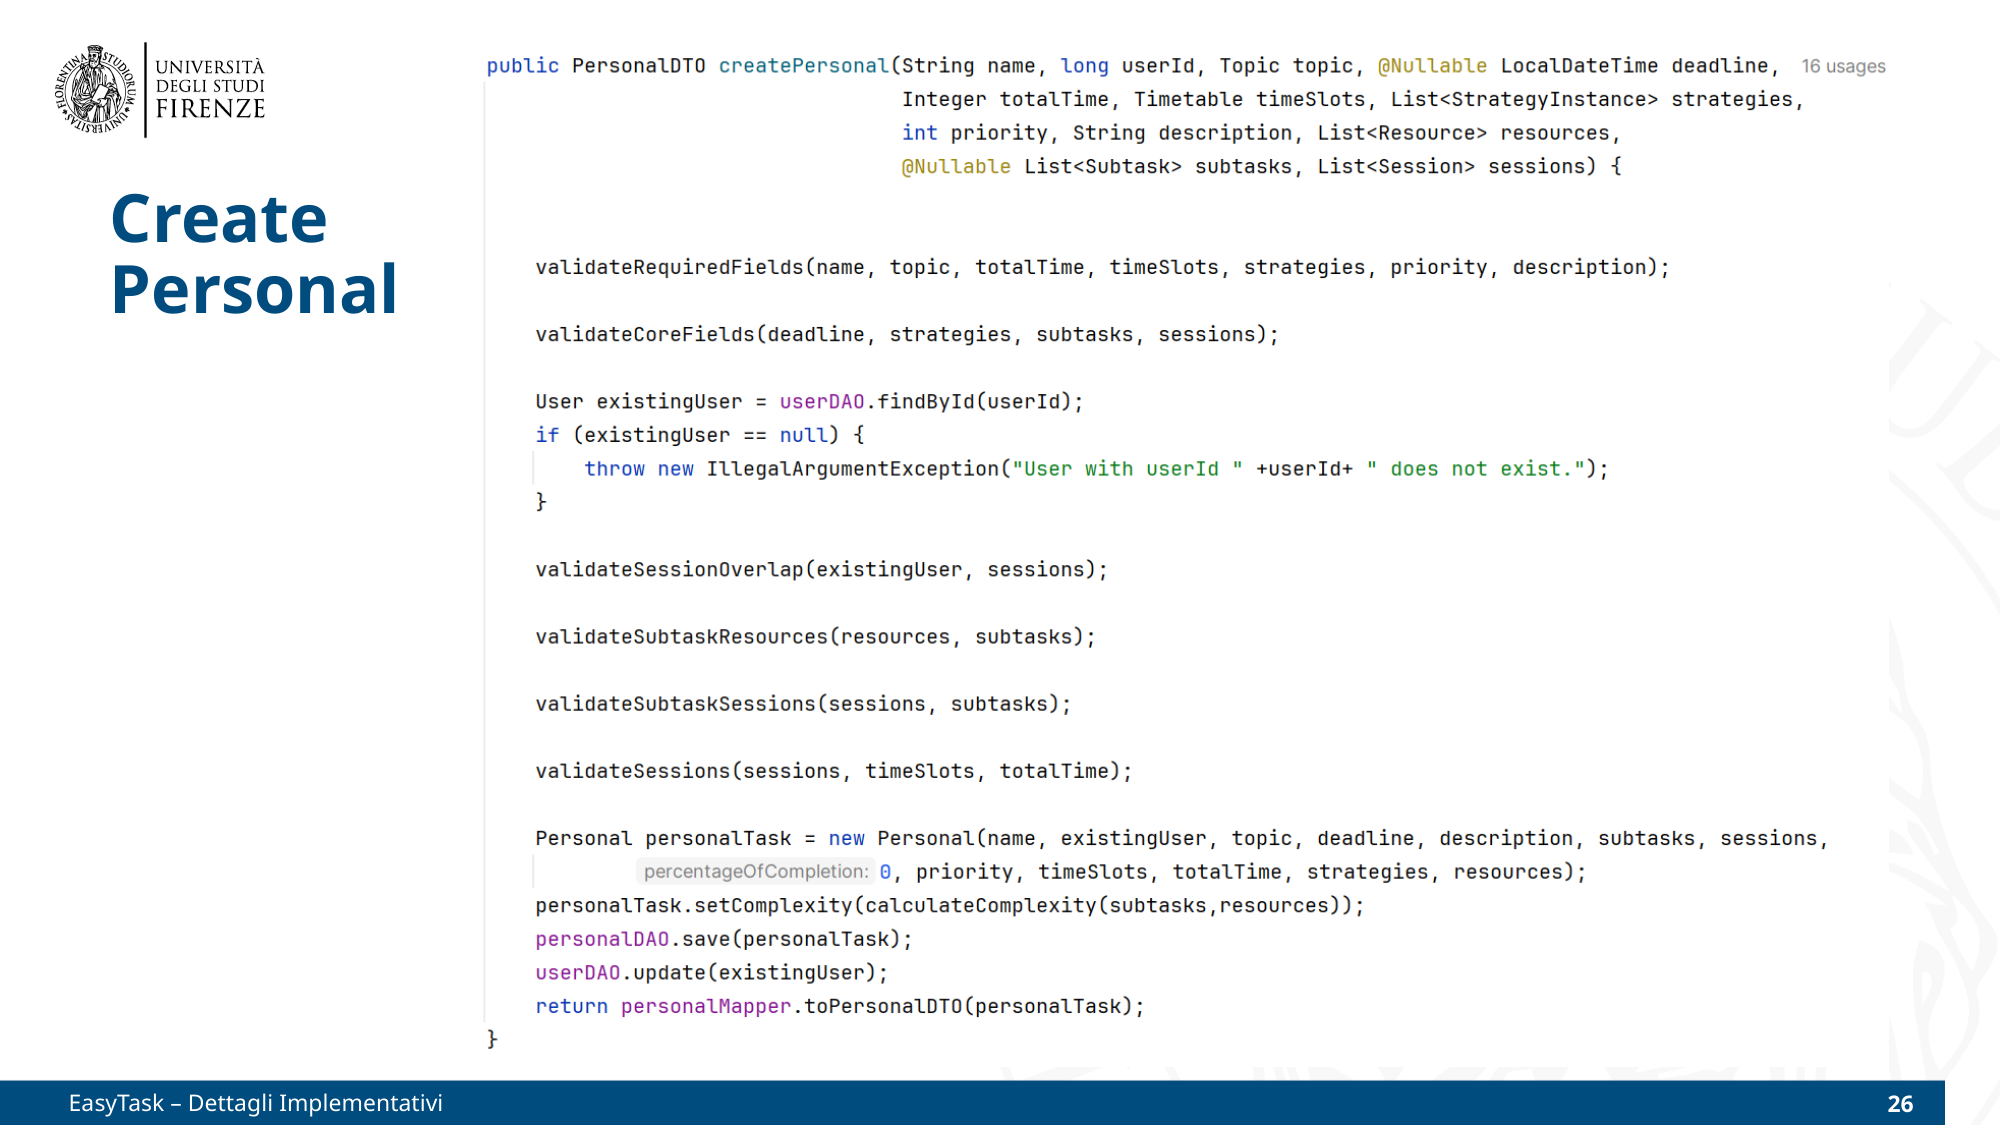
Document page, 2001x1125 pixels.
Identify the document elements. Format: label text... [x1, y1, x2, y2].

picture [0, 0, 2000, 1125]
list EasyTask – Dettagli Implementativi [53, 1083, 1715, 1125]
title Create Personal [95, 177, 465, 318]
